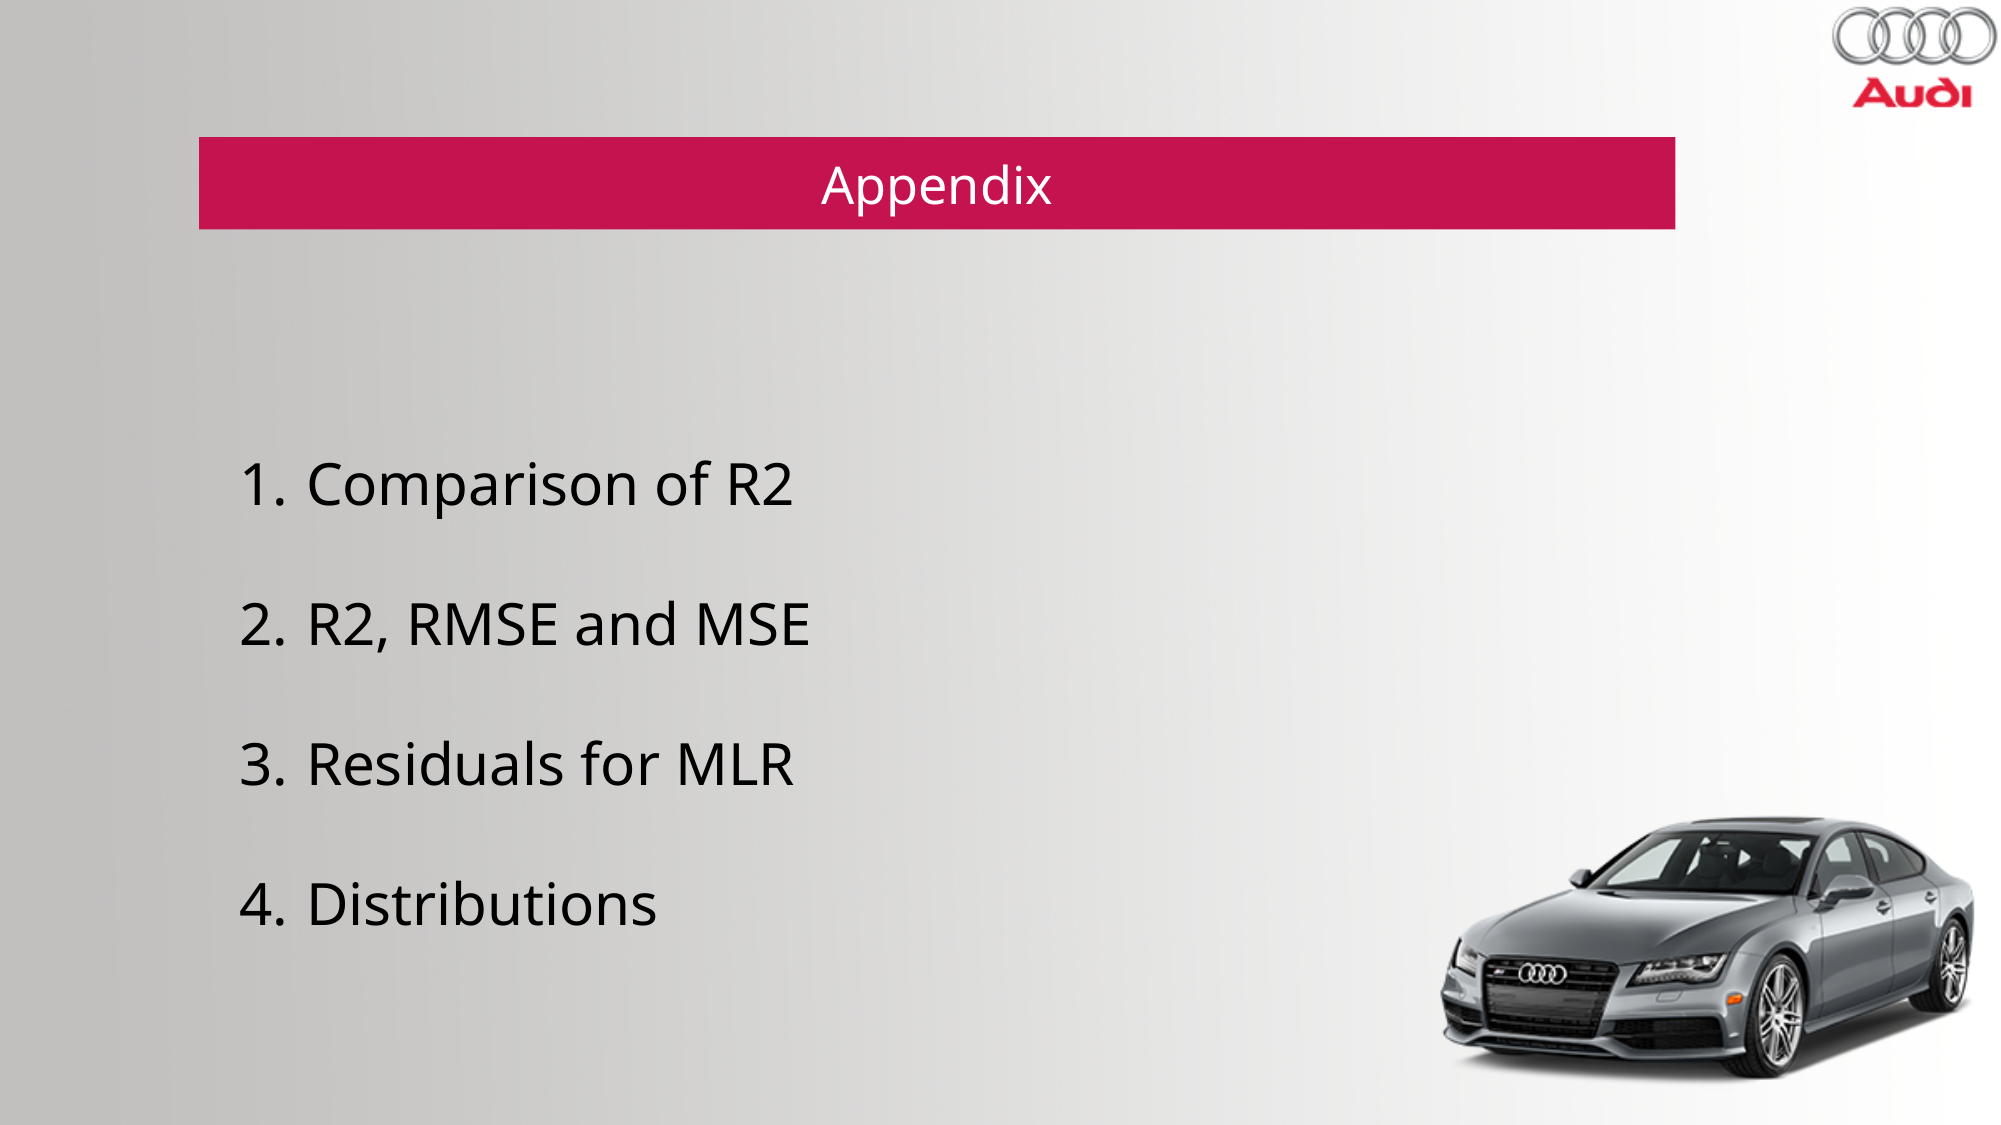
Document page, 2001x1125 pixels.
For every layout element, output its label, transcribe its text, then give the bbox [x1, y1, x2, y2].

text_box Appendix [199, 137, 1676, 230]
picture [0, 0, 2001, 1125]
text_box Comparison of R2 R2, RMSE and MSE Residuals for MLR Distributions [216, 362, 1571, 953]
